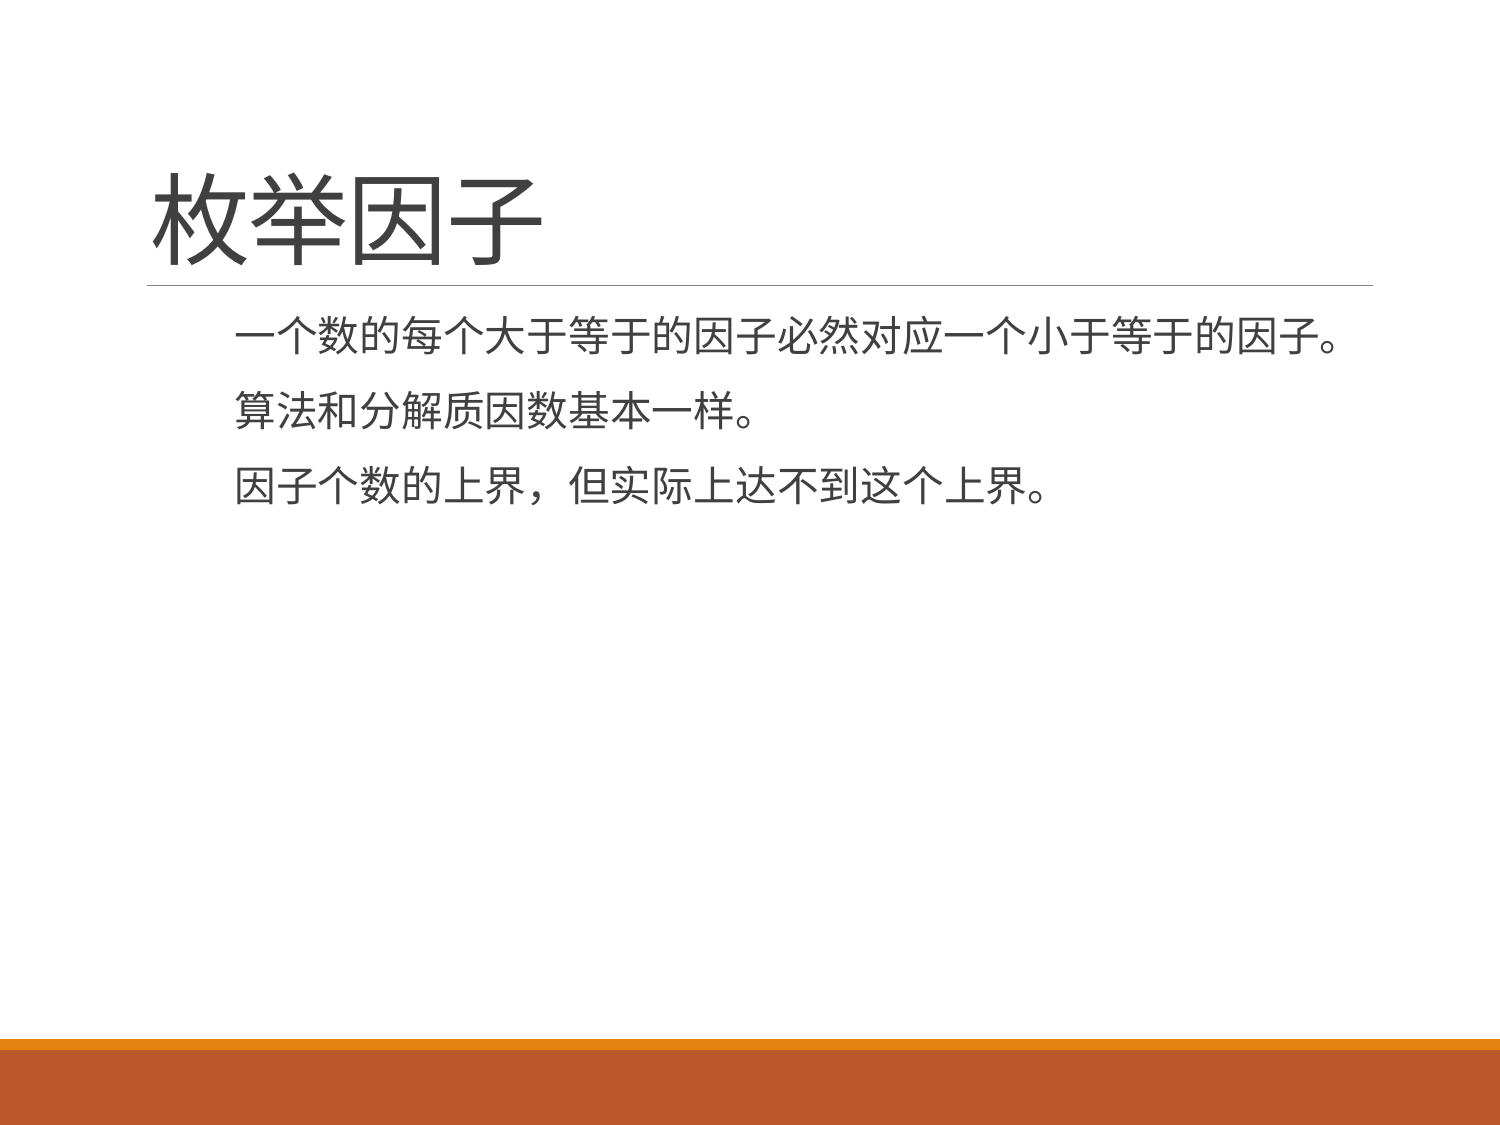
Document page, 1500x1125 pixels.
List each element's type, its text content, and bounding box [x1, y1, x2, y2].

title 枚举因子 [135, 47, 1373, 285]
